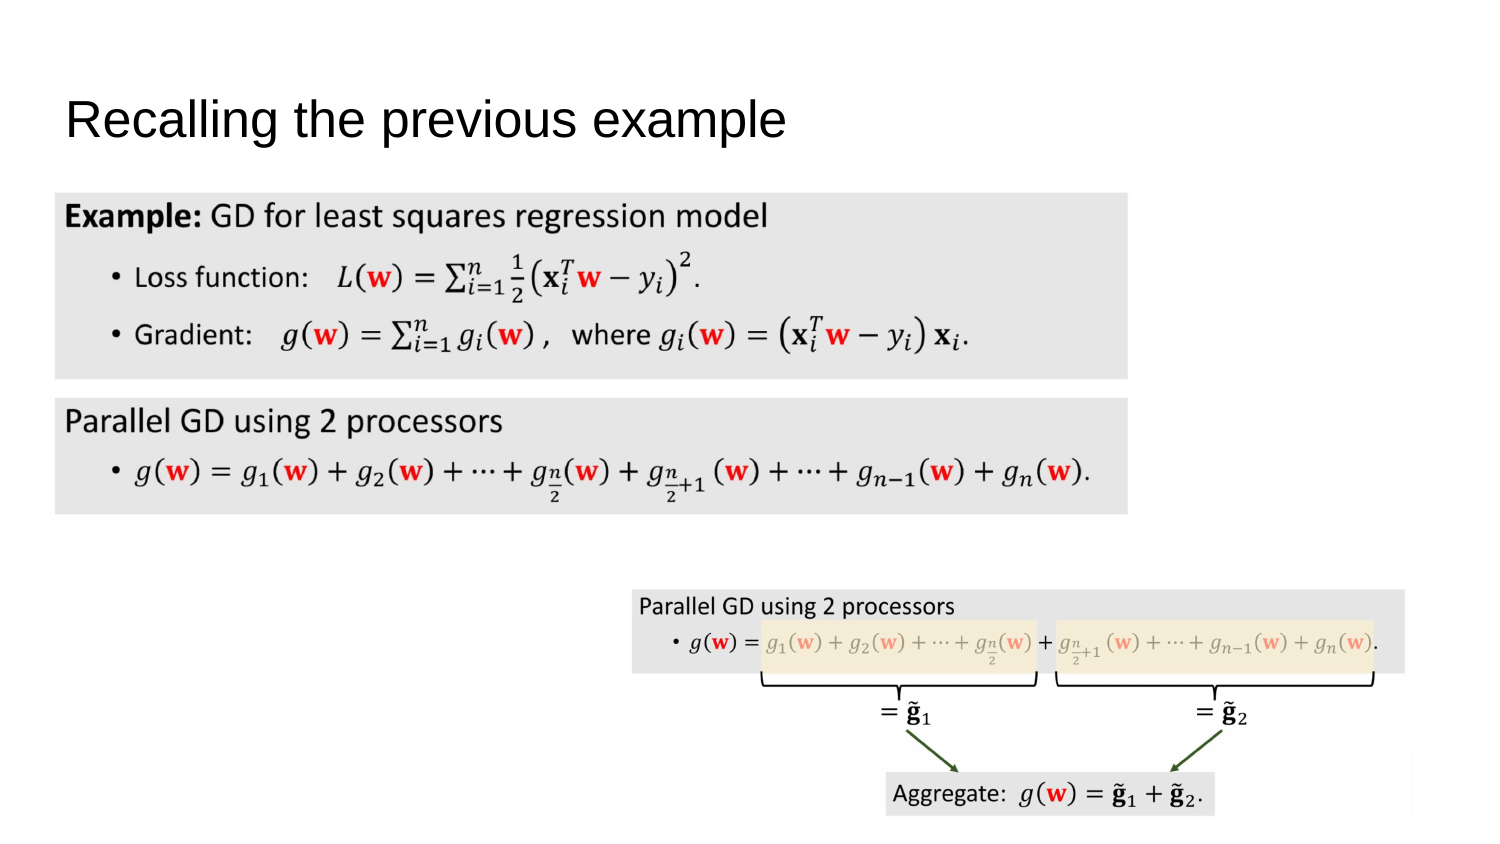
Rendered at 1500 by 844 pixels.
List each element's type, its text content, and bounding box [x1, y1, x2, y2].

title Recalling the previous example [63, 82, 1384, 227]
picture [631, 587, 1413, 820]
picture [50, 188, 1135, 515]
